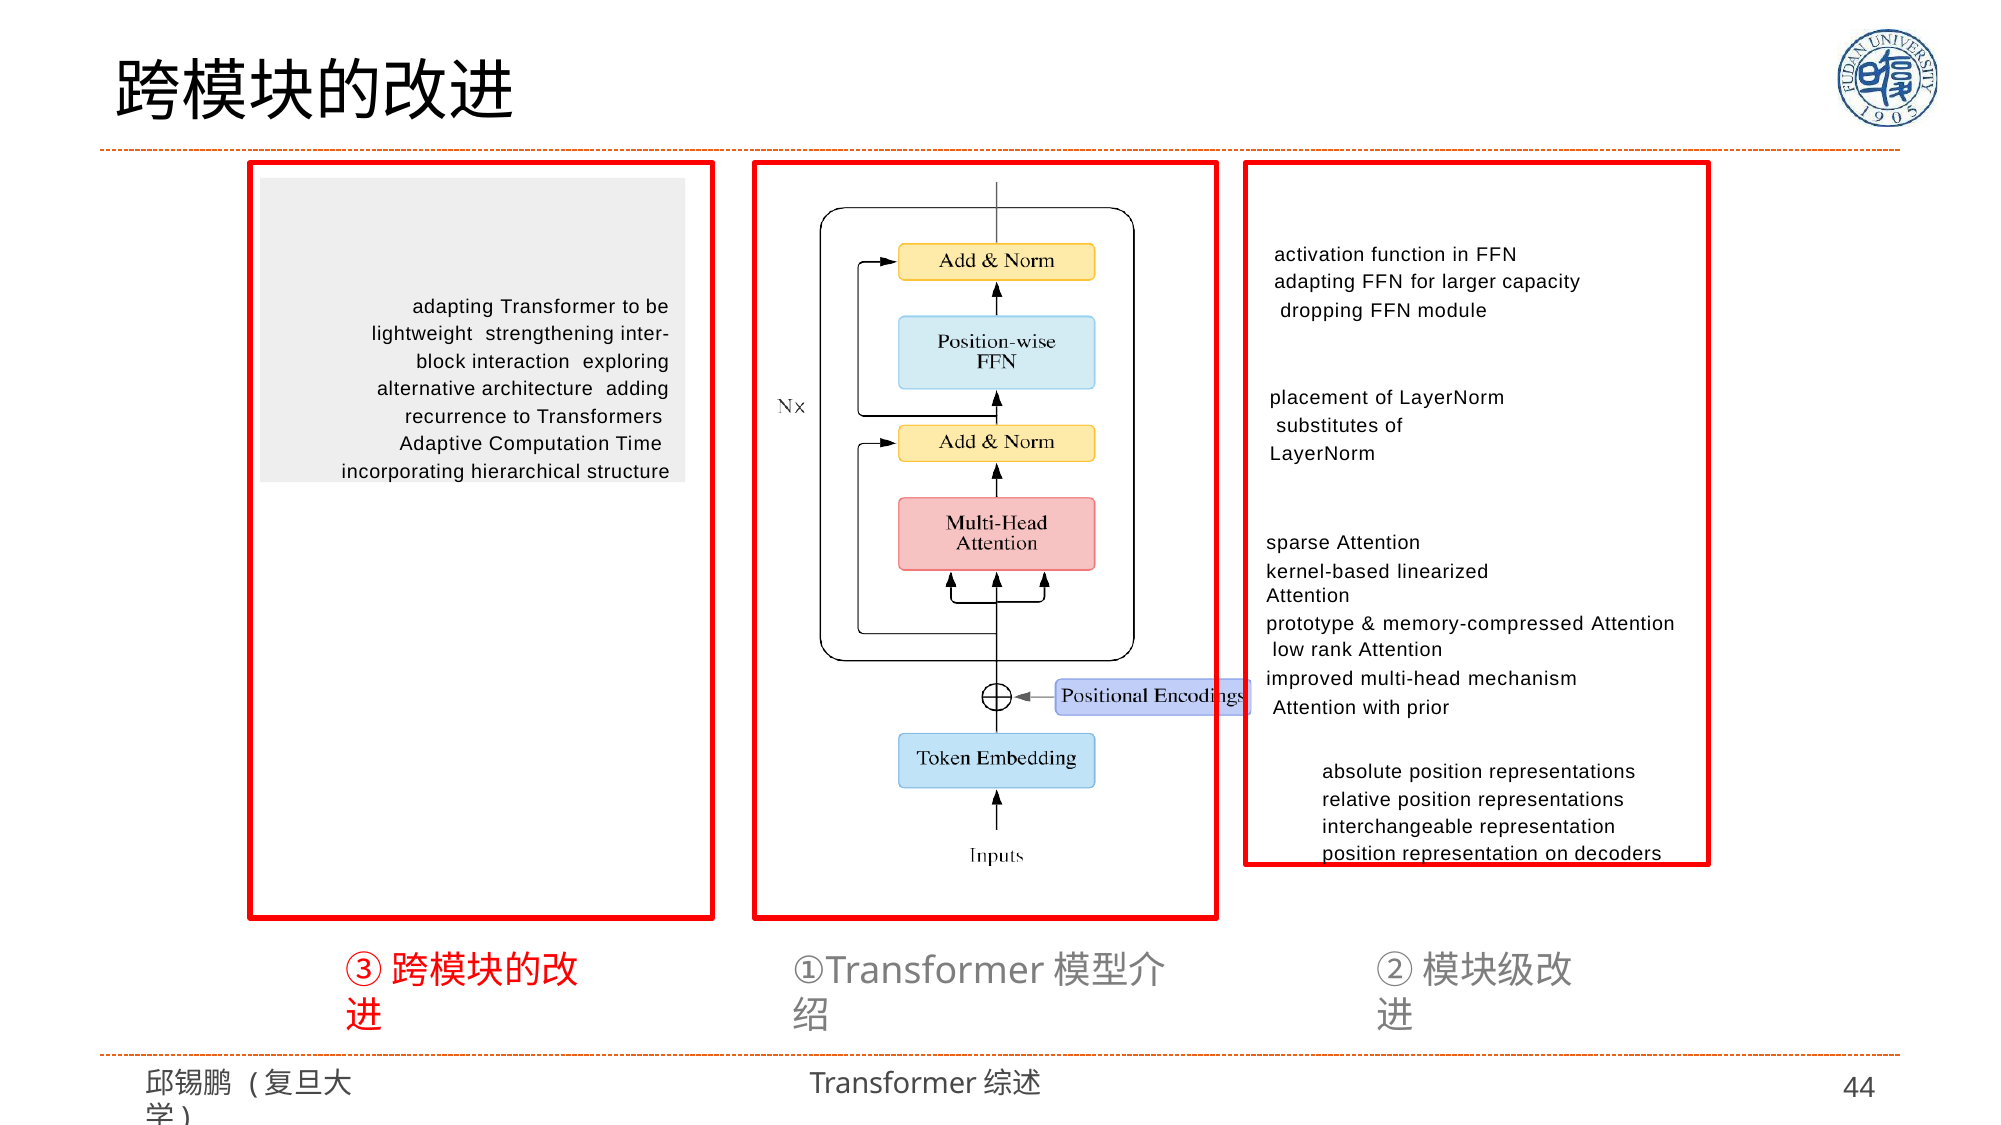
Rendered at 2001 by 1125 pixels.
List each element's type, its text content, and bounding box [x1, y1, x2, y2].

slide_number 邱锡鹏 (复旦大学) [143, 1060, 380, 1125]
title 跨模块的改进 [112, 45, 1375, 236]
text_box ①Transformer模型介绍 [790, 944, 1188, 1037]
footer Transformer综述 [807, 1060, 1192, 1125]
text_box ②模块级改进 [1374, 944, 1604, 1037]
slide_number 44 [1836, 1065, 1882, 1125]
text_box [250, 236, 713, 919]
picture [1837, 29, 1938, 127]
text_box [754, 236, 1217, 919]
text_box activation function in FFN adapting FFN for larger capacity dropping FFN module placement of LayerNorm substitutes of LayerNorm sparse Attention kernel-based linearized Attention prototype & memory-compressed Attention low rank Attention improved multi-head mechanism Attention with prior absolute position representations relative position representations interchangeable representation position representation on decoders [1256, 162, 1709, 865]
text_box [777, 182, 1252, 867]
text_box ③跨模块的改进 [343, 944, 610, 1037]
